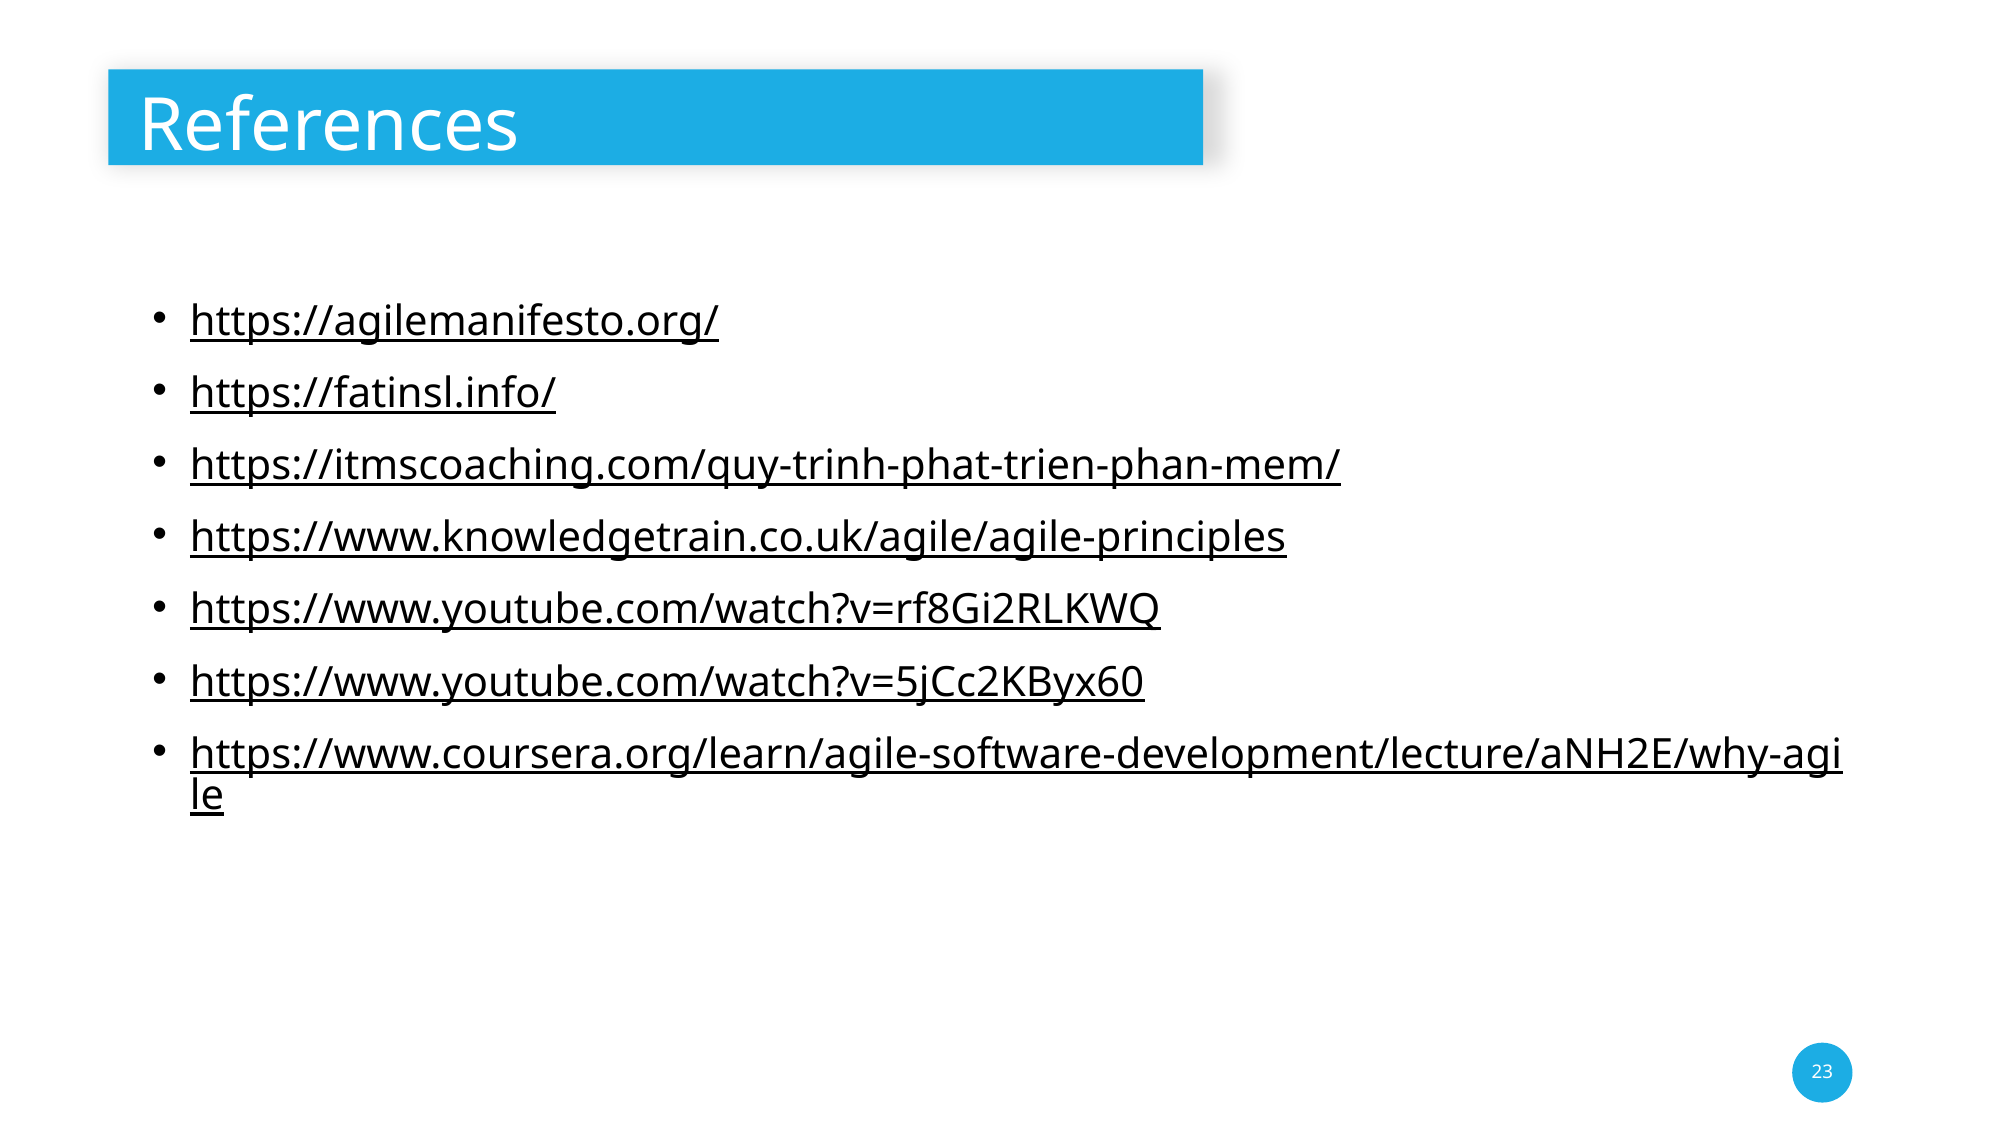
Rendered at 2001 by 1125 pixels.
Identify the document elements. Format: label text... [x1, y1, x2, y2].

slide_number 23 [1792, 1042, 1853, 1103]
list https://agilemanifesto.org/ https://fatinsl.info/ https://itmscoaching.com/quy-trinh-phat-trien-phan-mem/ https://www.knowledgetrain.co.uk/agile/agile-principles https://www.youtube.com/watch?v=rf8Gi2RLKWQ https://www.youtube.com/watch?v=5jCc2KByx60 https://www.coursera.org/learn/agile-software-development/lecture/aNH2E/why-agile [137, 287, 1863, 1001]
title References [108, 69, 1204, 166]
